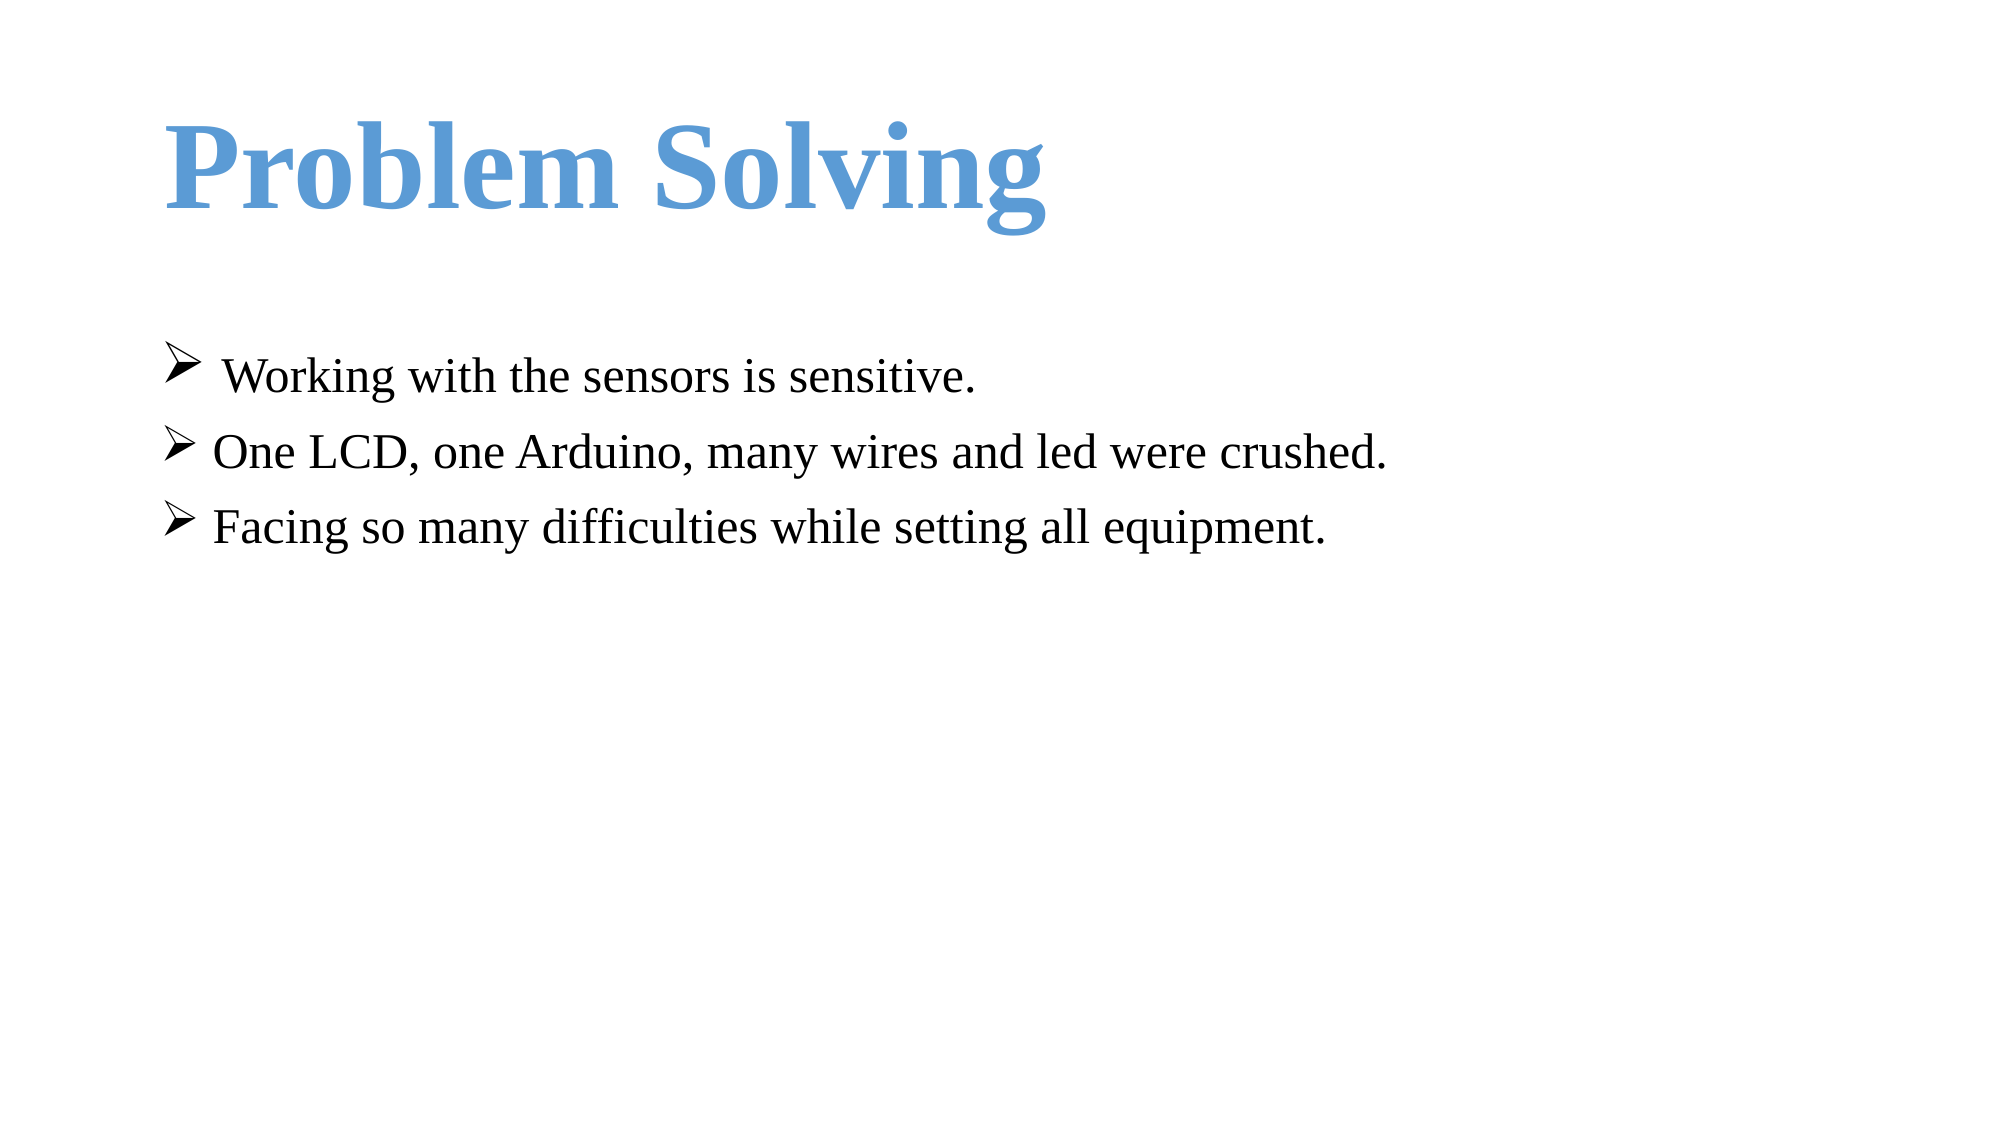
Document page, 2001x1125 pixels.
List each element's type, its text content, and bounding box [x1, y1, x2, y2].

list Working with the sensors is sensitive. One LCD, one Arduino, many wires and led were crushed. Facing so many difficulties while setting all equipment. [145, 334, 1721, 901]
text_box Problem Solving [149, 76, 1063, 242]
